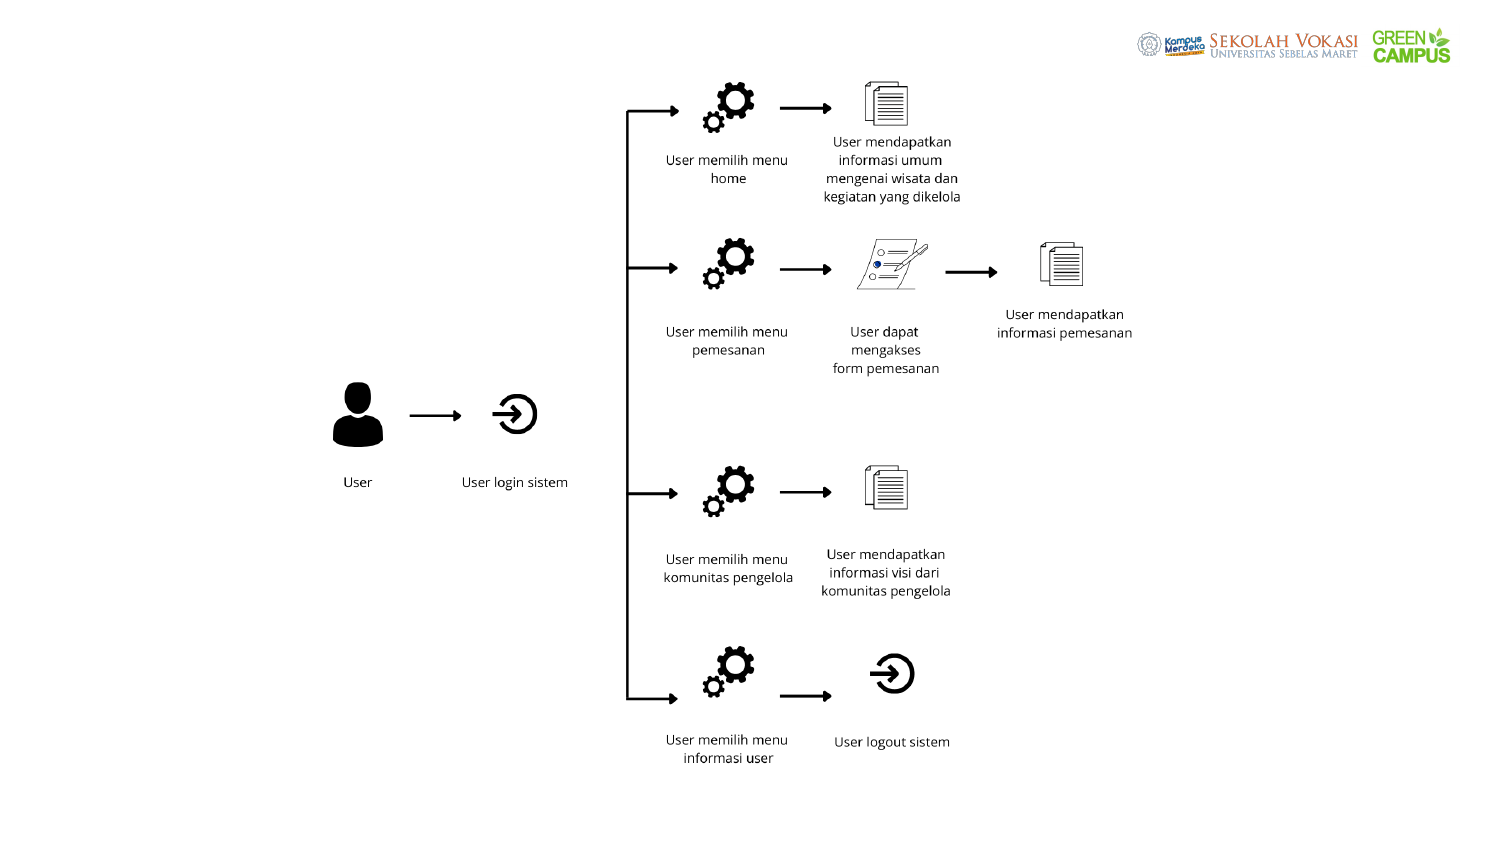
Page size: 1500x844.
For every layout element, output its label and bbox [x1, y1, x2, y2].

picture [310, 24, 1460, 788]
